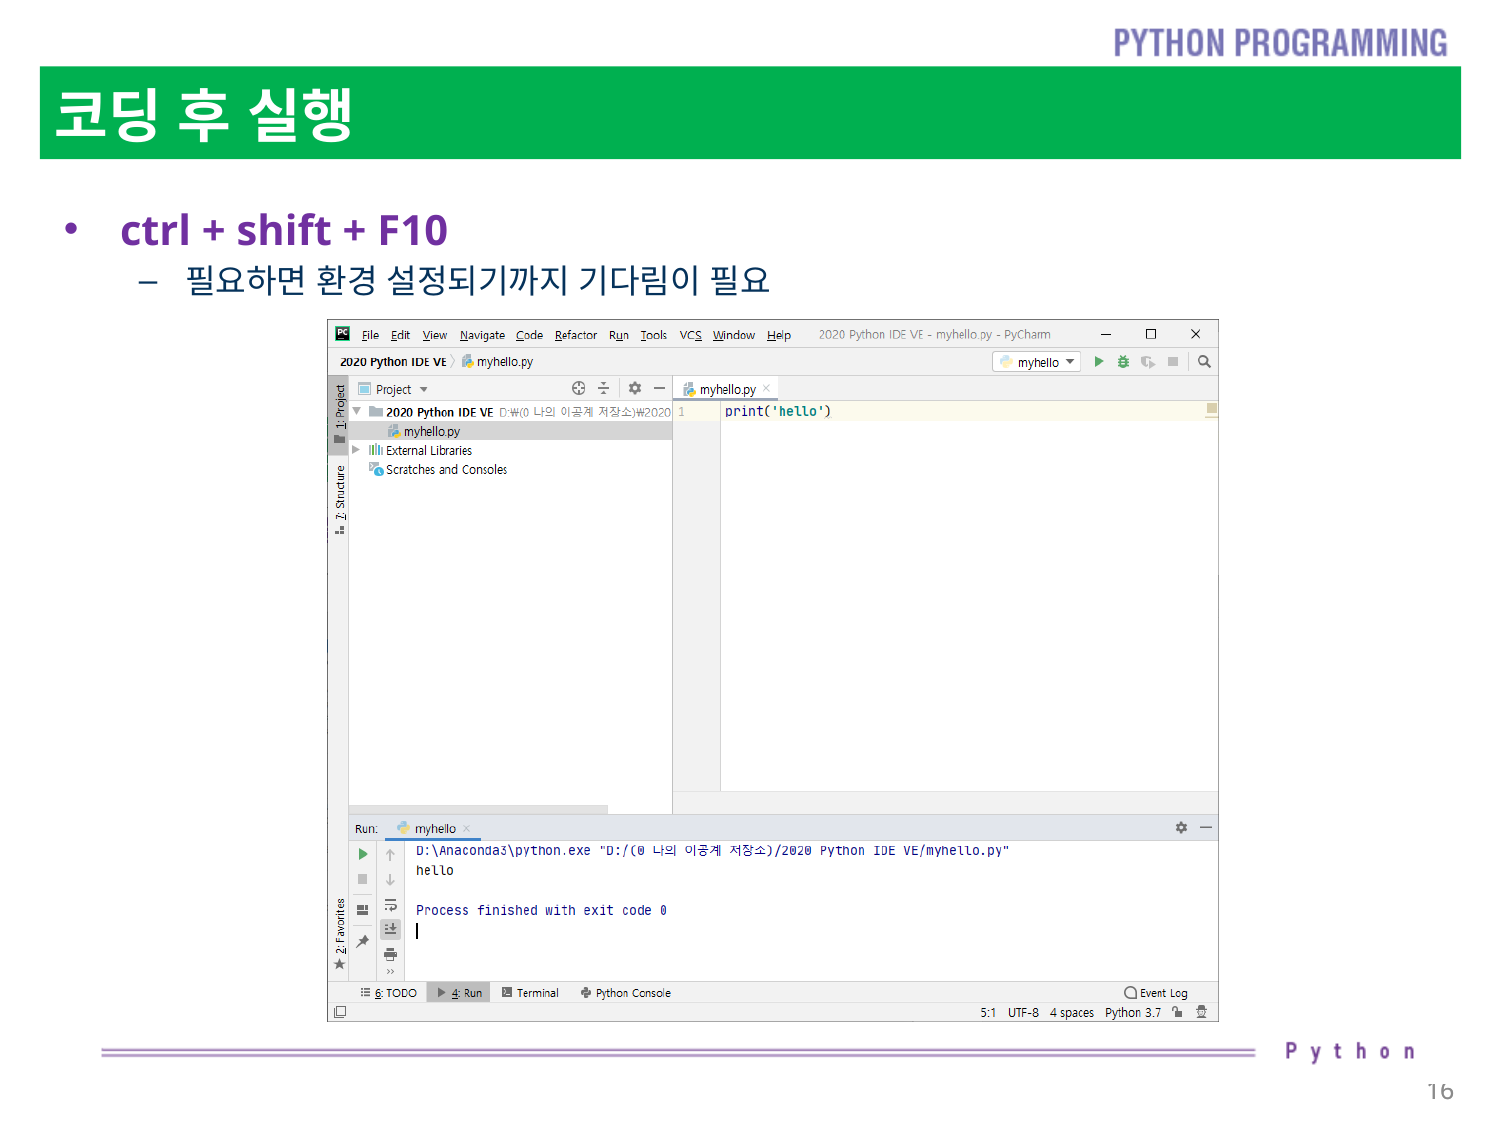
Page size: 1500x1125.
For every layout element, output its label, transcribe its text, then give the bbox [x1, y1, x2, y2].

list ctrl + shift + F10 필요하면 환경 설정되기까지 기다림이 필요 [48, 195, 1461, 1041]
title 코딩 후 실행 [39, 76, 1444, 152]
picture [1106, 13, 1462, 66]
slide_number 16 [1119, 1071, 1470, 1112]
picture [327, 319, 1219, 1022]
picture [18, 1020, 1483, 1084]
